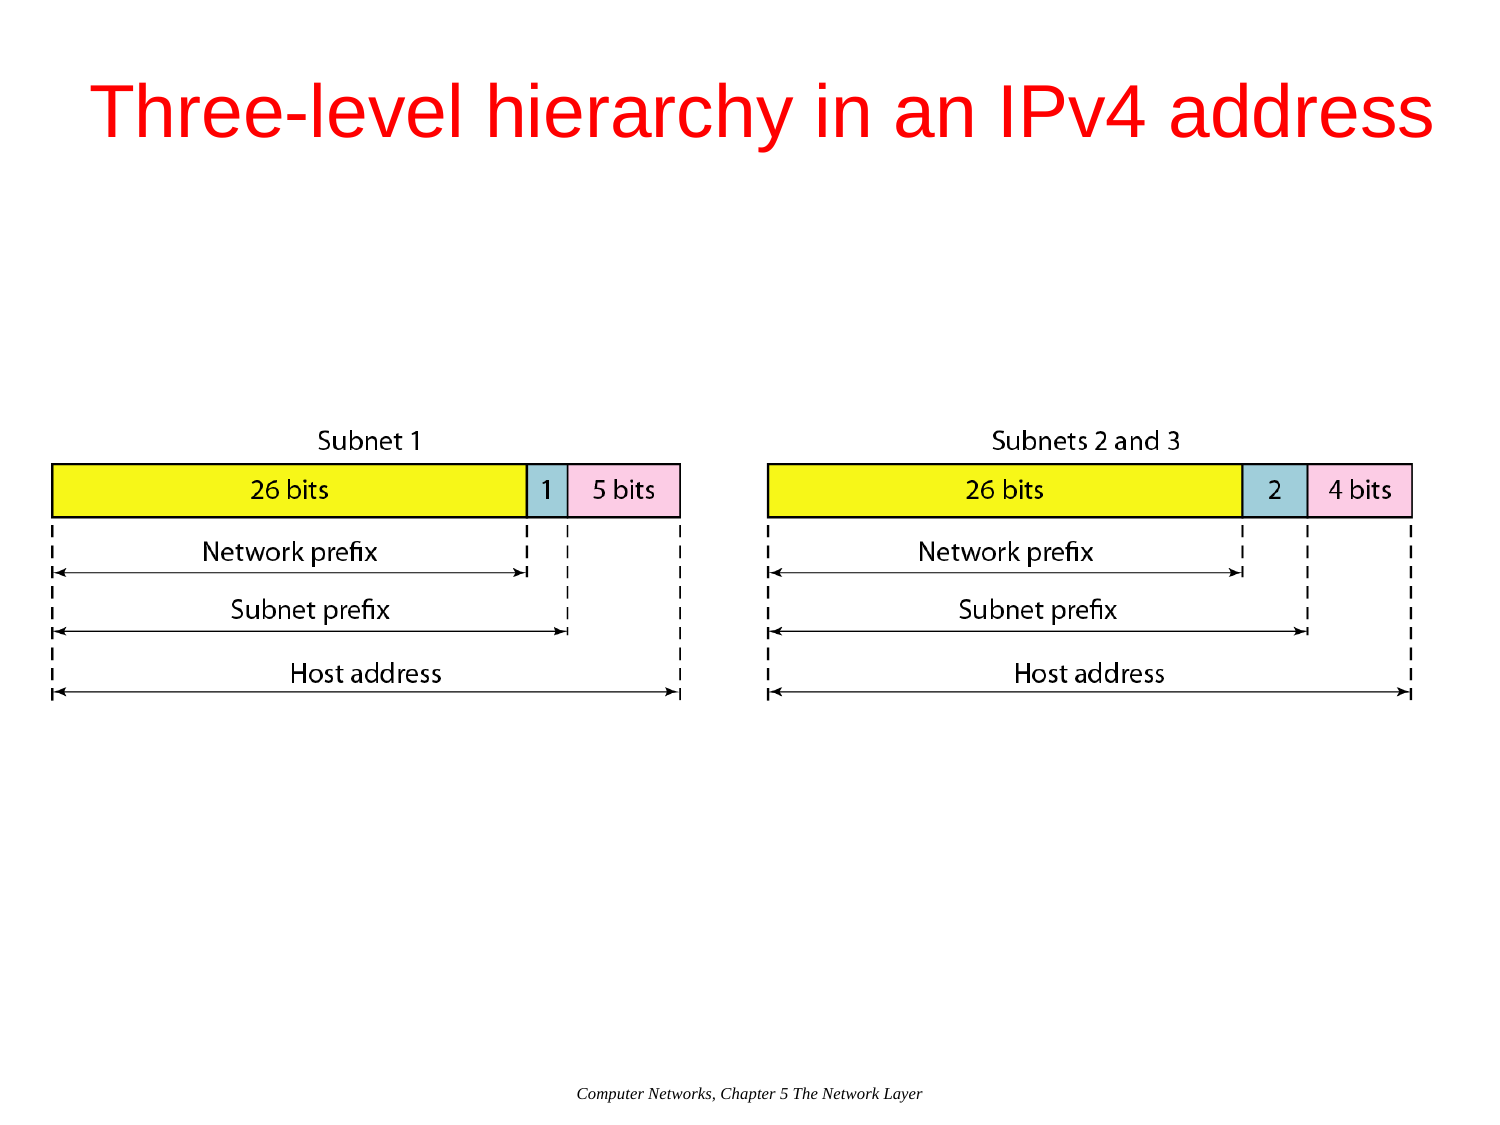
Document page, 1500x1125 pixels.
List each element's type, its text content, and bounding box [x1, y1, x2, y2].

picture [50, 426, 1413, 701]
text_box Three-level hierarchy in an IPv4 address [74, 54, 1452, 160]
footer Computer Networks, Chapter 5 The Network Layer [0, 1074, 1500, 1125]
